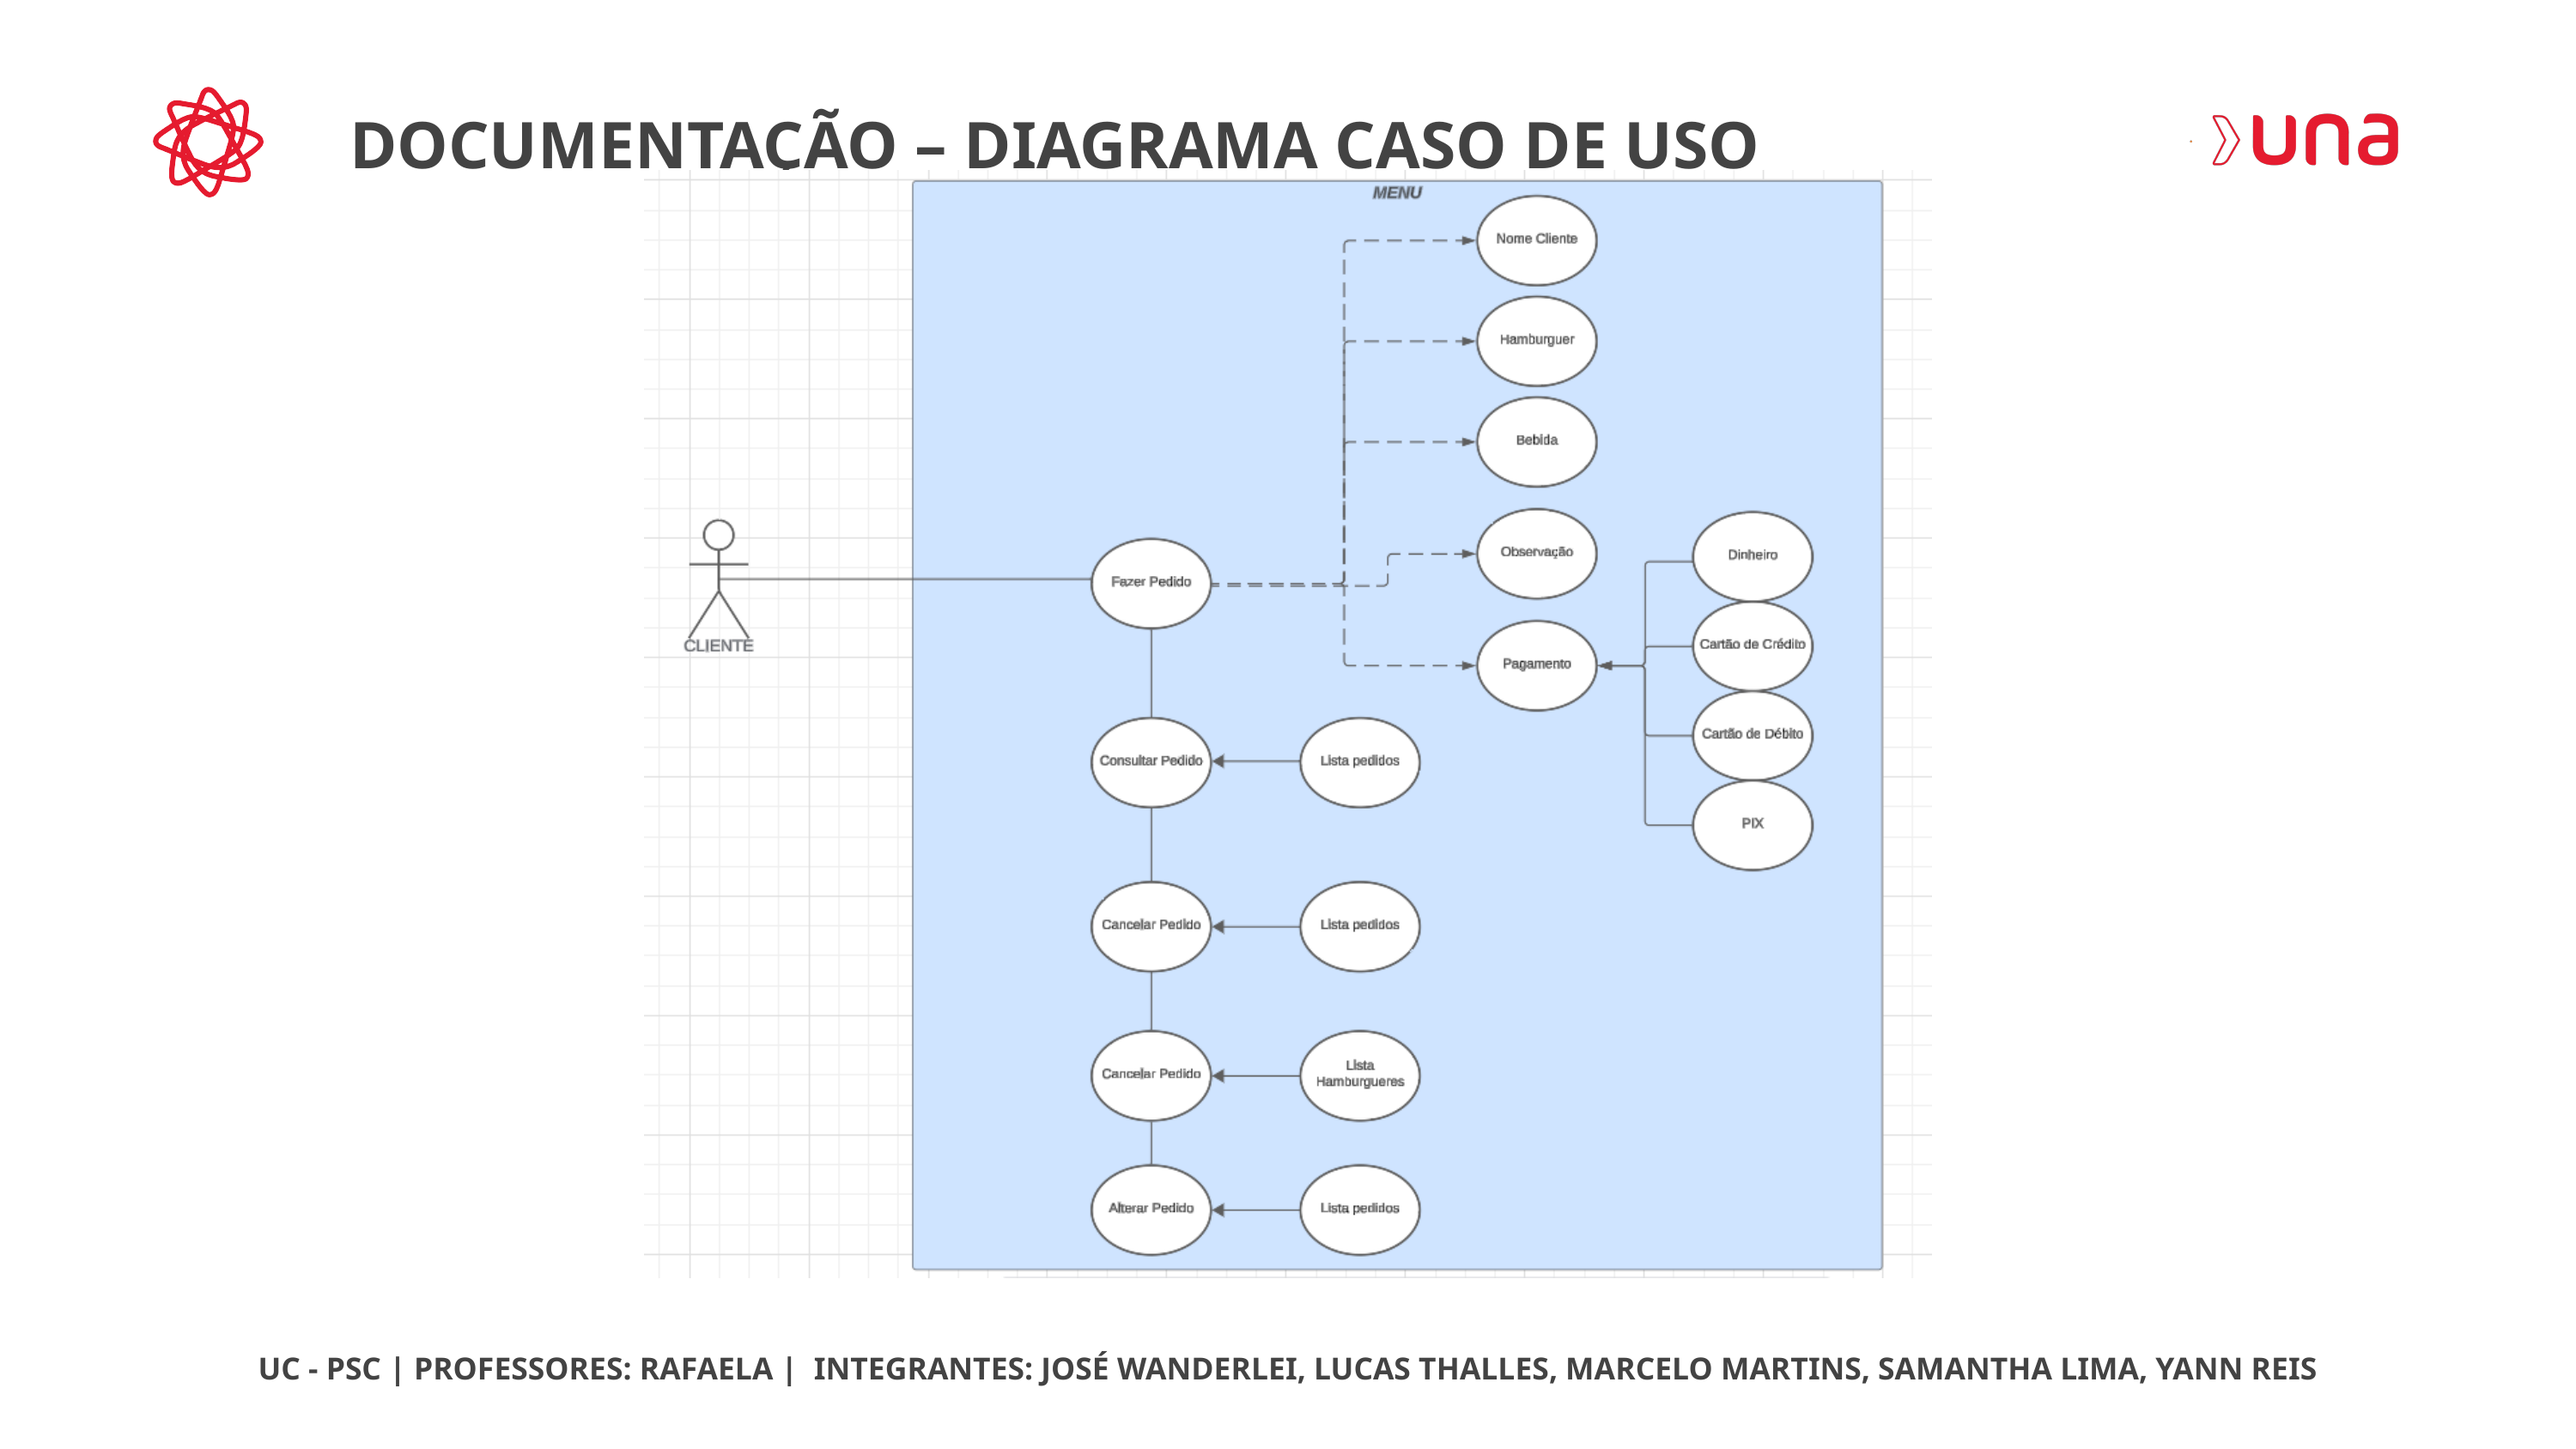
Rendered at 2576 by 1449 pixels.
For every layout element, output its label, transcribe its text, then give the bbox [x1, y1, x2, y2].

picture [152, 87, 273, 198]
text_box DOCUMENTAÇÃO – DIAGRAMA CASO DE USO [330, 82, 2049, 214]
text_box UC - PSC | PROFESSORES: RAFAELA | INTEGRANTES: JOSÉ WANDERLEI, LUCAS THALLES, MARCELO MARTINS, SAMANTHA LIMA, YANN REIS [0, 1336, 2576, 1404]
picture [643, 170, 1933, 1279]
picture [2185, 107, 2425, 177]
